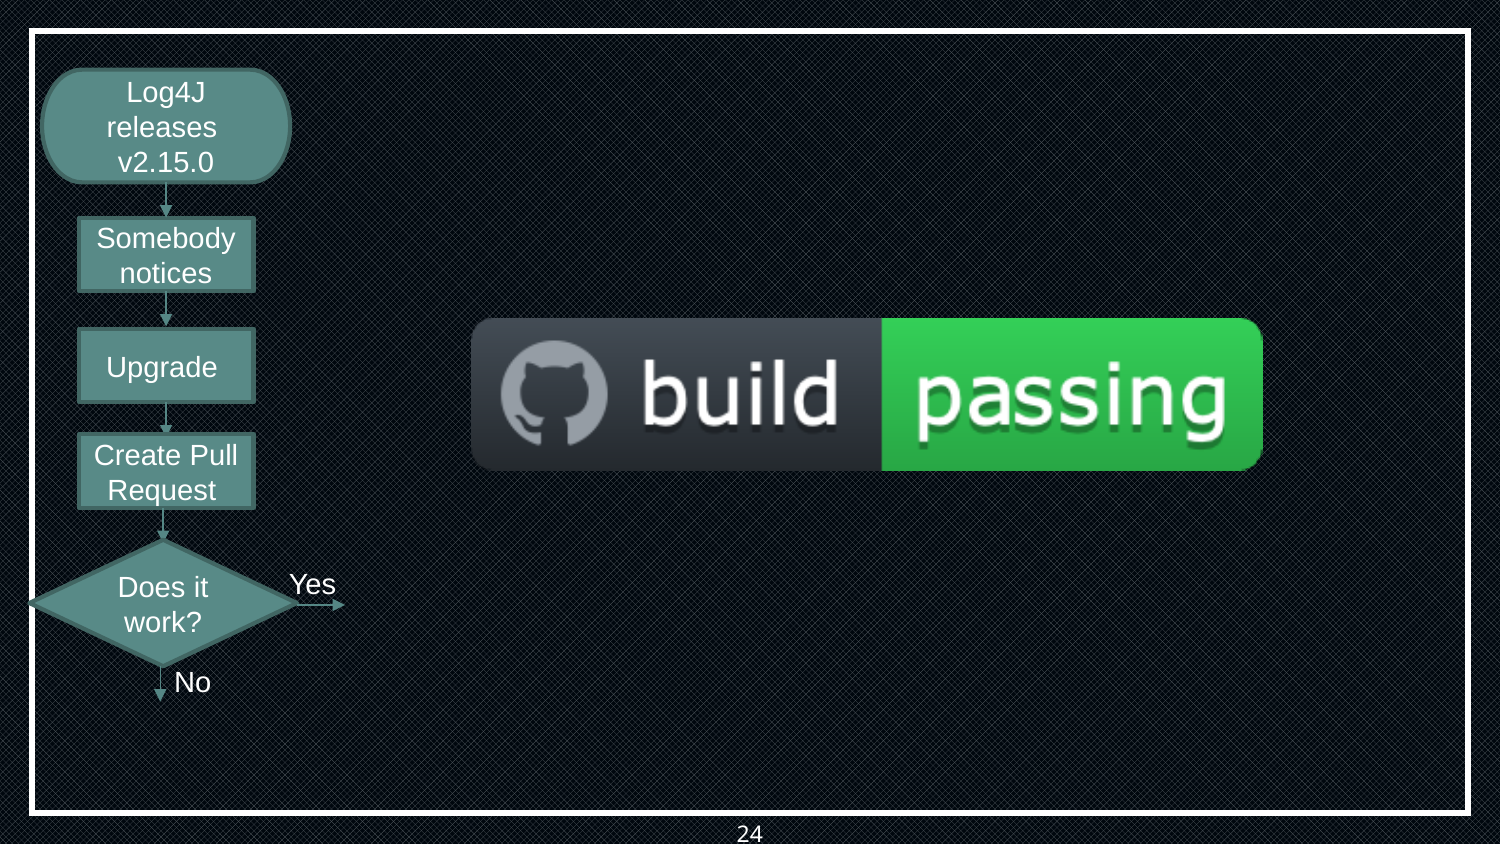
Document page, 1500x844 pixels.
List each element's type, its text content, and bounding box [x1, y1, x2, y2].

text_box Somebody notices [77, 216, 256, 293]
slide_number 24 [0, 804, 1500, 840]
text_box Yes [273, 558, 352, 608]
text_box No [159, 655, 227, 706]
text_box Upgrade [77, 327, 256, 404]
text_box Does it work? [27, 539, 292, 667]
picture [471, 318, 1263, 472]
text_box Create Pull Request [77, 432, 256, 510]
text_box Log4J releases v2.15.0 [39, 67, 293, 185]
